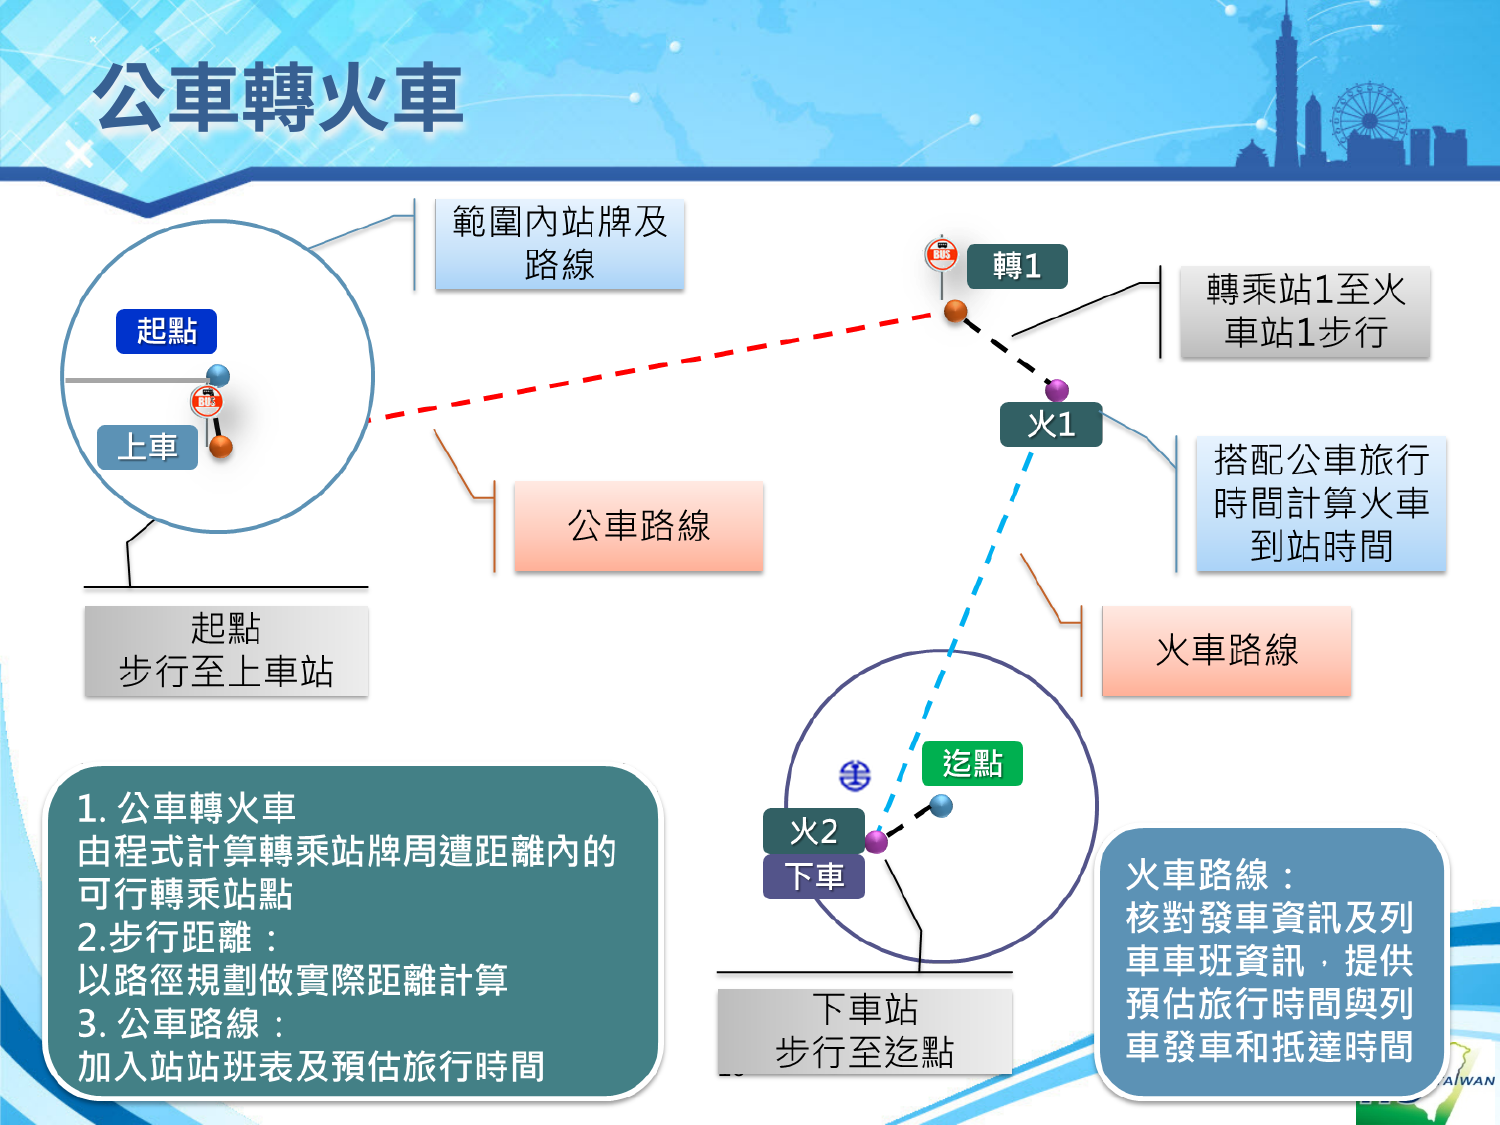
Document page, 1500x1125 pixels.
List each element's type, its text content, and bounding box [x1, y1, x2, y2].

picture [0, 0, 1500, 1125]
title 公車轉火車 [76, 42, 1459, 149]
